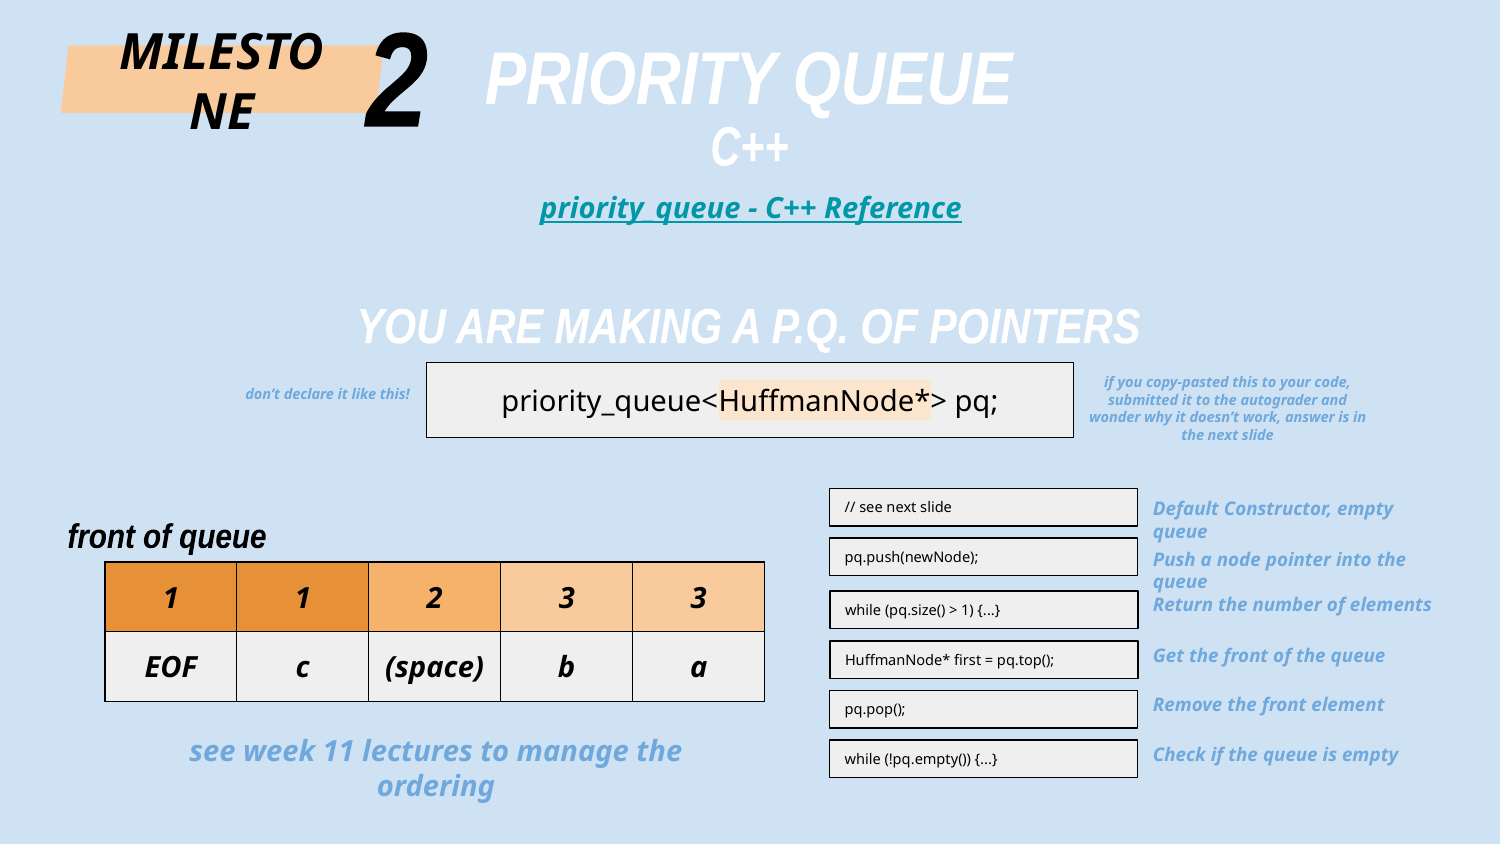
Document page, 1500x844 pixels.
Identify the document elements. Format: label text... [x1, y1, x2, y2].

table_cell b [501, 632, 632, 701]
text_box see week 11 lectures to manage the ordering [118, 717, 754, 818]
text_box Get the front of the queue [1137, 632, 1458, 678]
text_box Check if the queue is empty [1137, 731, 1458, 777]
text_box Remove the front element [1137, 681, 1458, 727]
table_cell (space) [369, 632, 500, 701]
text_box pq.pop(); [829, 690, 1138, 728]
text_box while (pq.size() > 1) {...} [830, 591, 1138, 629]
text_box if you copy-pasted this to your code, submitted it to the autograder and wonder why it doesn’t work, answer is in the next slide [1073, 358, 1382, 459]
text_box Default Constructor, empty queue [1137, 481, 1458, 532]
text_box Push a node pointer into the queue [1137, 532, 1458, 581]
text_box priority_queue - C++ Reference [500, 174, 1003, 245]
table_header 2 [369, 563, 500, 631]
text_box MILESTONE [60, 45, 384, 113]
text_box // see next slide [829, 488, 1137, 526]
text_box don’t declare it like this! [229, 376, 427, 412]
text_box Return the number of elements [1137, 581, 1458, 627]
text_box while (!pq.empty()) {...} [829, 740, 1138, 778]
text_box priority_queue<HuffmanNode*> pq; [426, 362, 1073, 438]
table_cell EOF [106, 632, 236, 701]
text_box HuffmanNode* first = pq.top(); [830, 640, 1138, 679]
table_header 1 [237, 563, 368, 631]
table_header 3 [633, 563, 764, 631]
table_cell a [633, 632, 764, 701]
table_header 1 [106, 563, 236, 631]
table_header 3 [501, 563, 632, 631]
text_box pq.push(newNode); [829, 537, 1137, 576]
table_cell c [237, 632, 368, 701]
